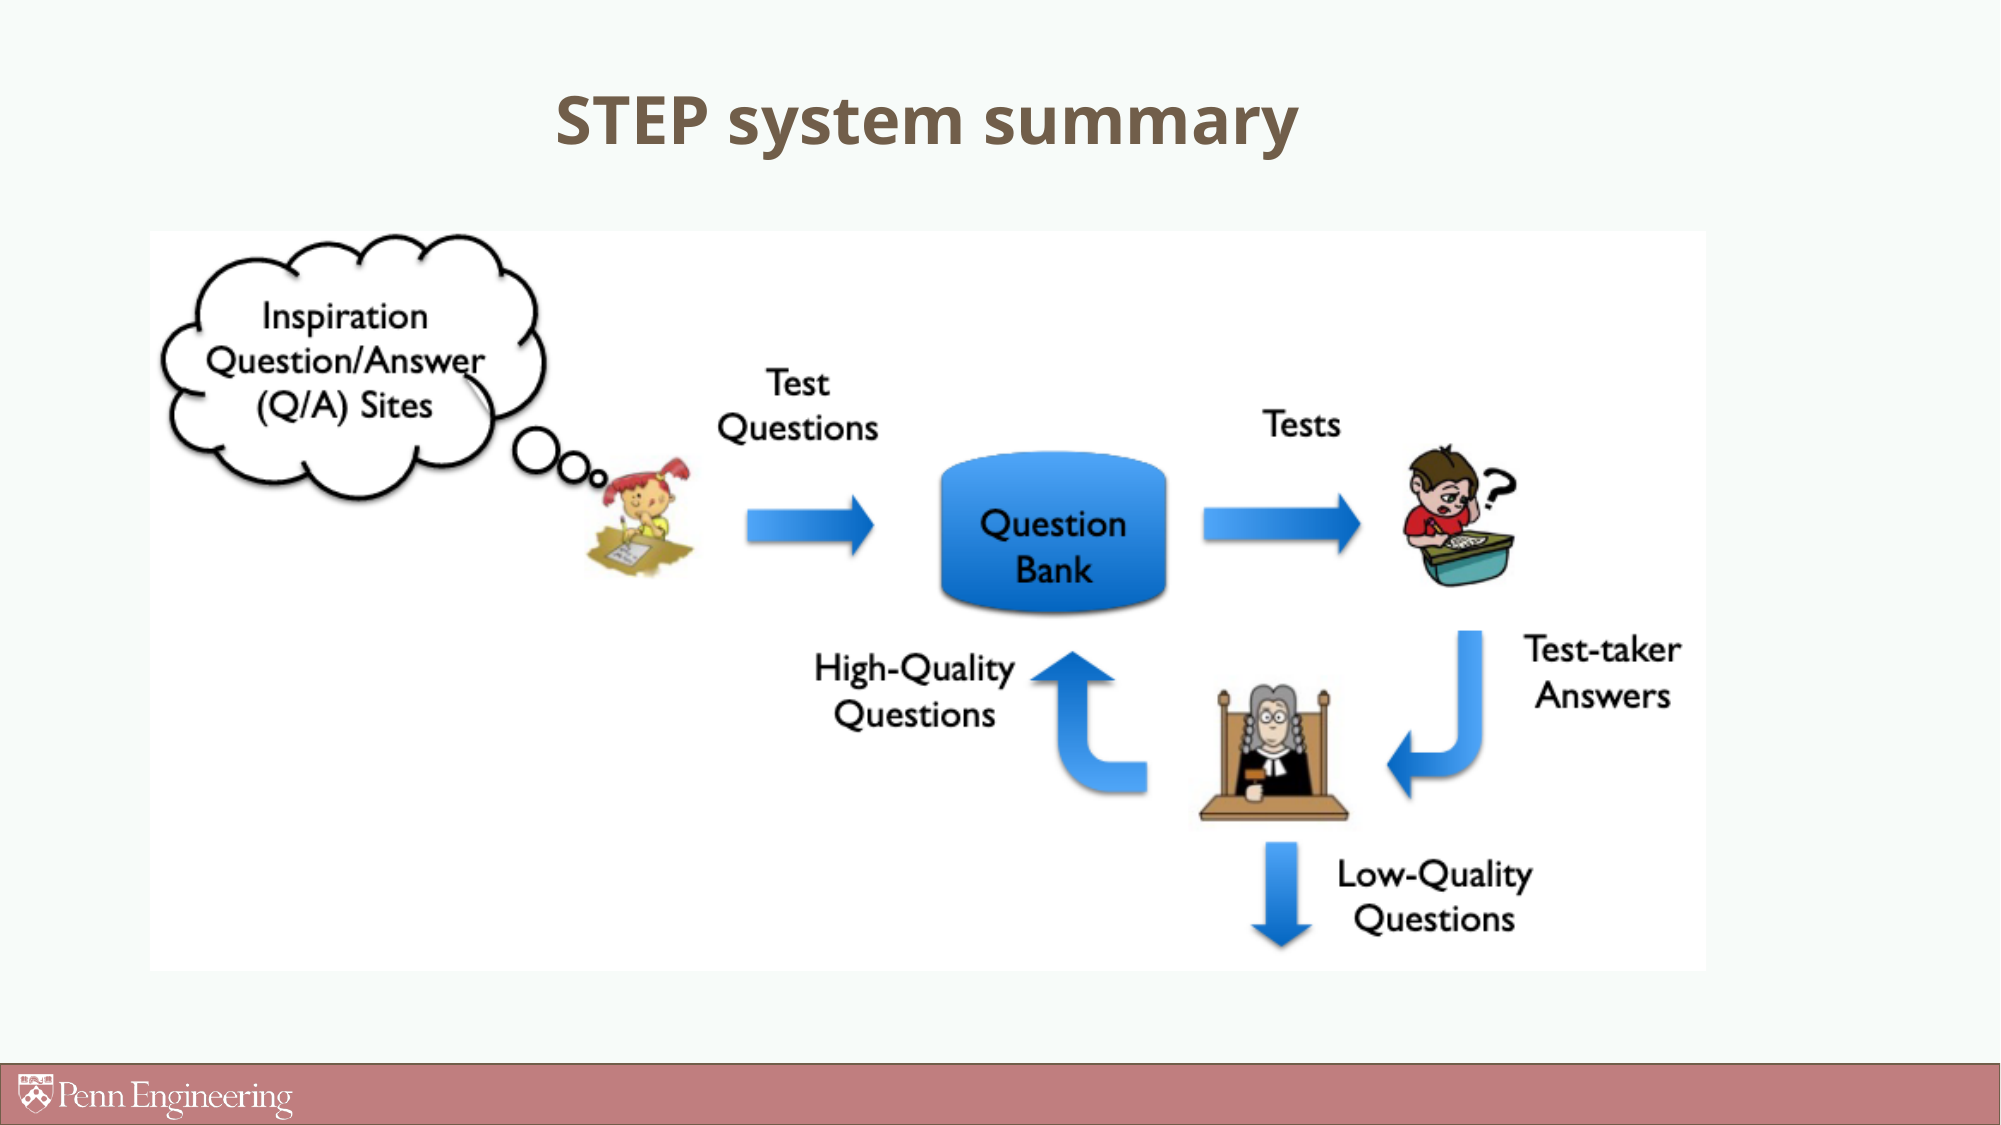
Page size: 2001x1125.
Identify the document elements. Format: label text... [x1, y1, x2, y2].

title STEP system summary [65, 59, 1791, 187]
picture [149, 231, 1707, 971]
picture [8, 1066, 301, 1123]
